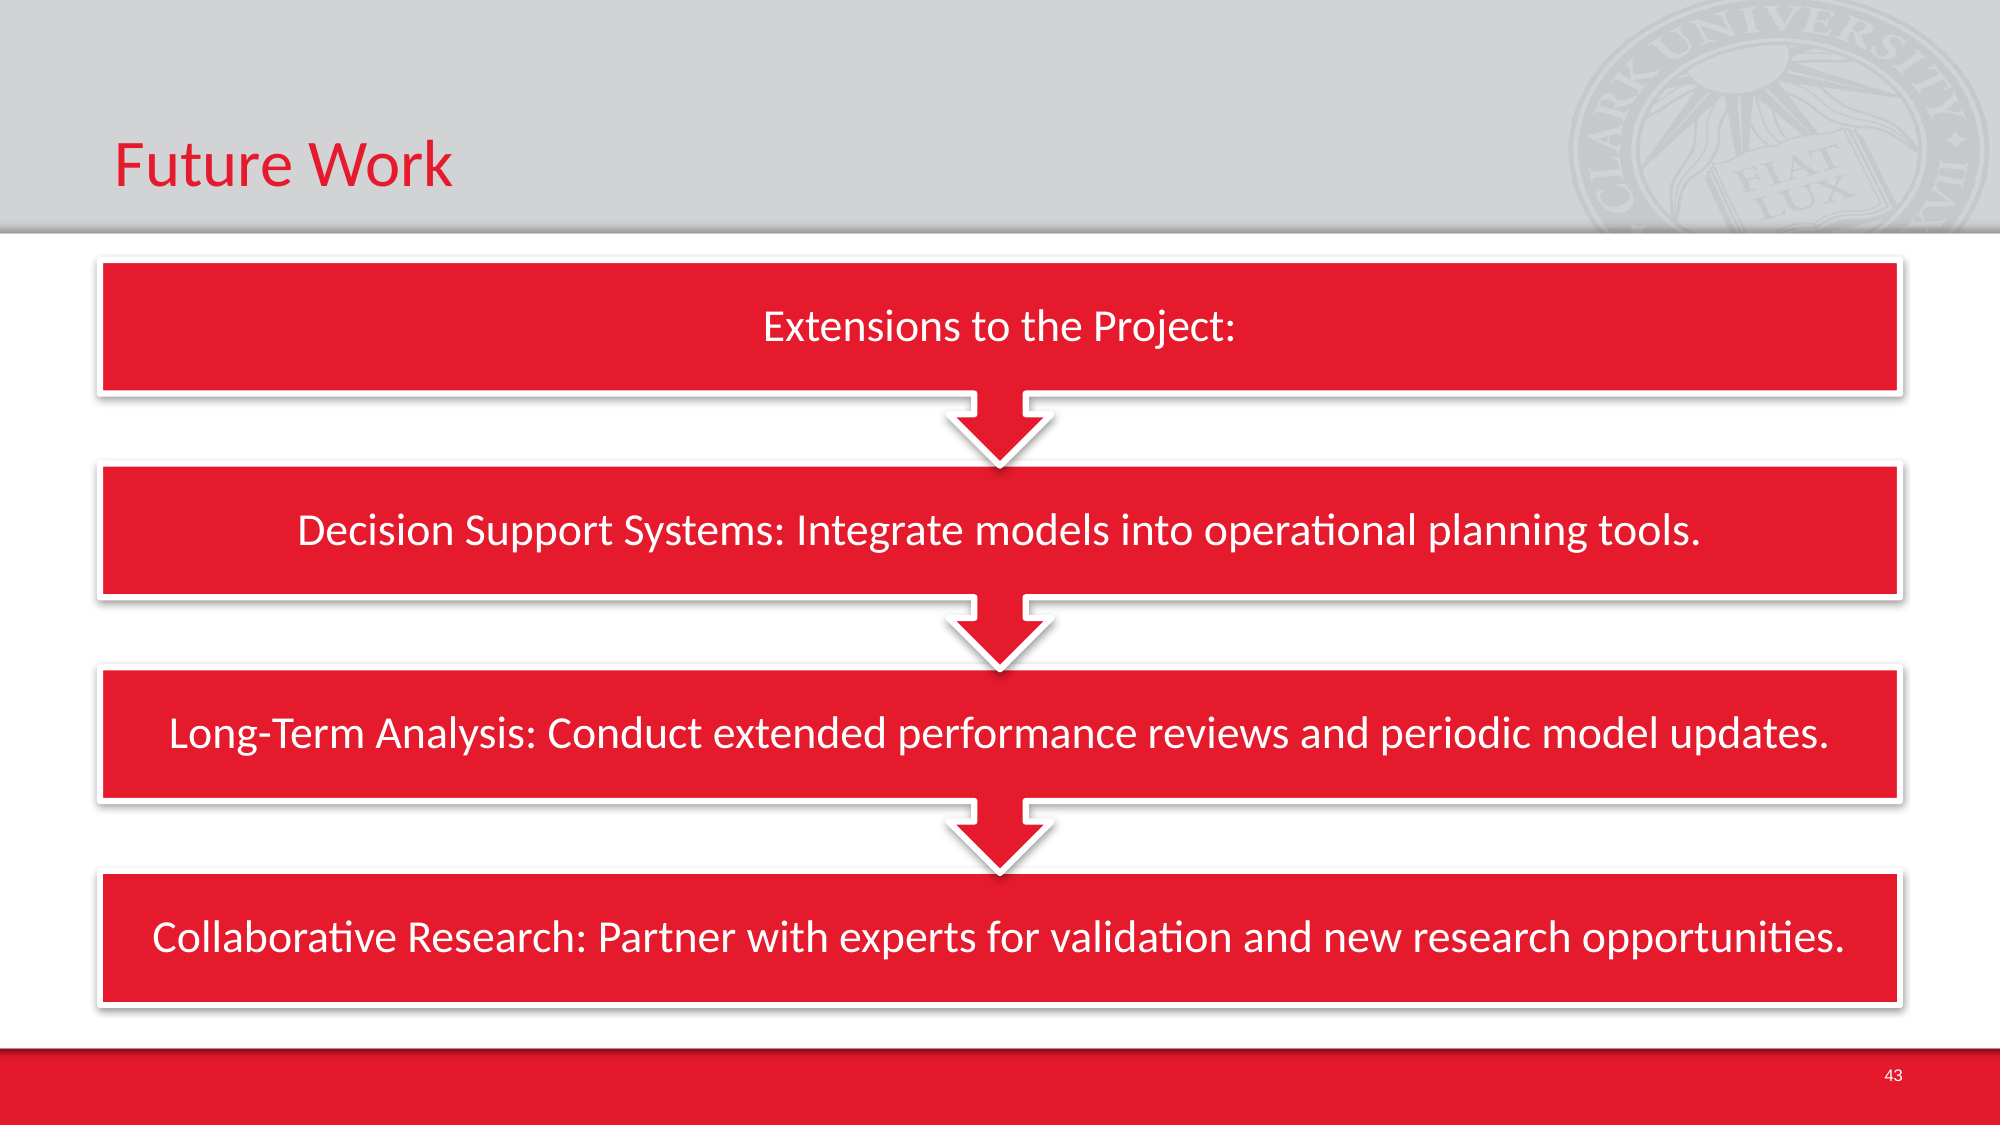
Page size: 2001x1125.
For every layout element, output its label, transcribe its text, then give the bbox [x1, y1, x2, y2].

title Future Work [99, 19, 1531, 207]
picture [0, 1041, 2000, 1125]
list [99, 259, 1901, 1006]
picture [0, 0, 2000, 240]
slide_number 43 [1436, 1045, 1904, 1105]
